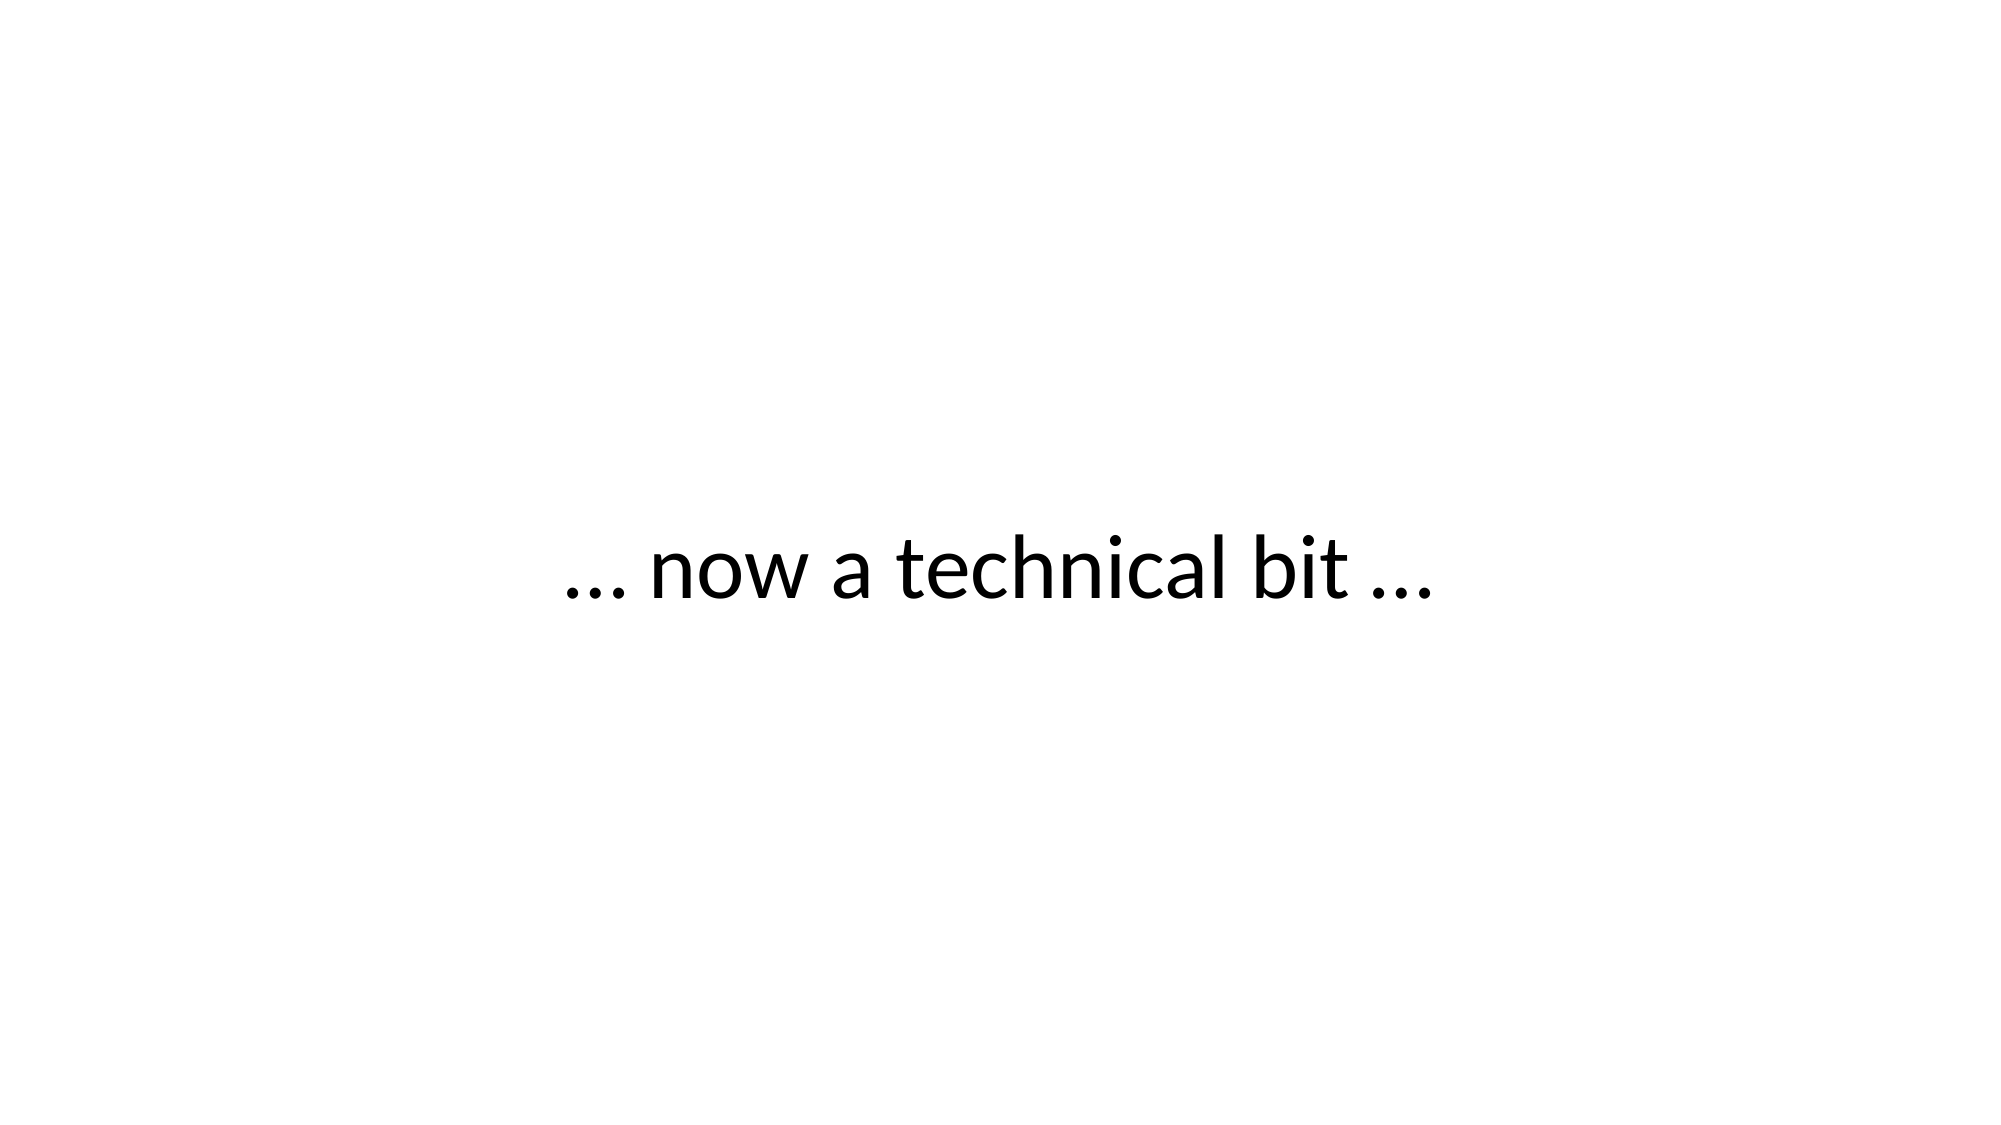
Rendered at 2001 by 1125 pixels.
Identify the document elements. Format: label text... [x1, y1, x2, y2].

text_box … now a technical bit … [549, 499, 1451, 624]
